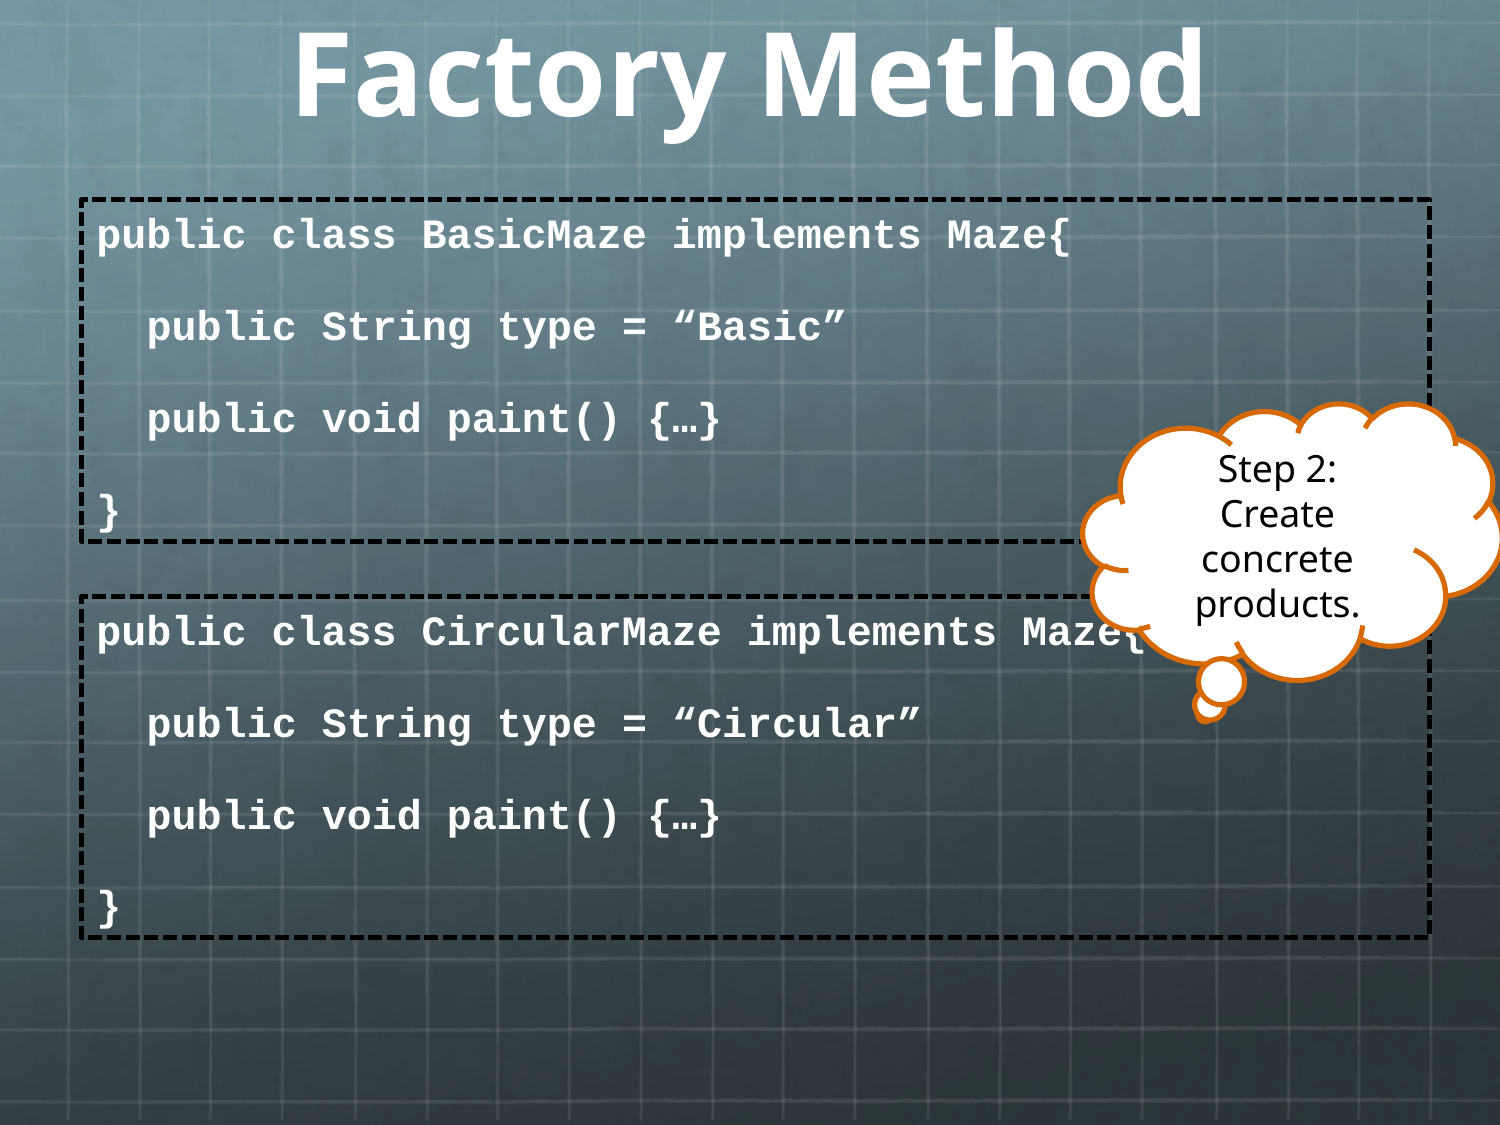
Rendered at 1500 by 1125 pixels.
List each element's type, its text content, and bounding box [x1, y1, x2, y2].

text_box public class CircularMaze implements Maze{ public String type = “Circular” public void paint() {…} } [81, 596, 1430, 938]
text_box public class BasicMaze implements Maze{ public String type = “Basic” public void paint() {…} } [81, 199, 1430, 542]
text_box Step 2: Create concrete products. [1079, 401, 1500, 725]
picture [0, 0, 1500, 1125]
title Factory Method [127, 17, 1372, 123]
